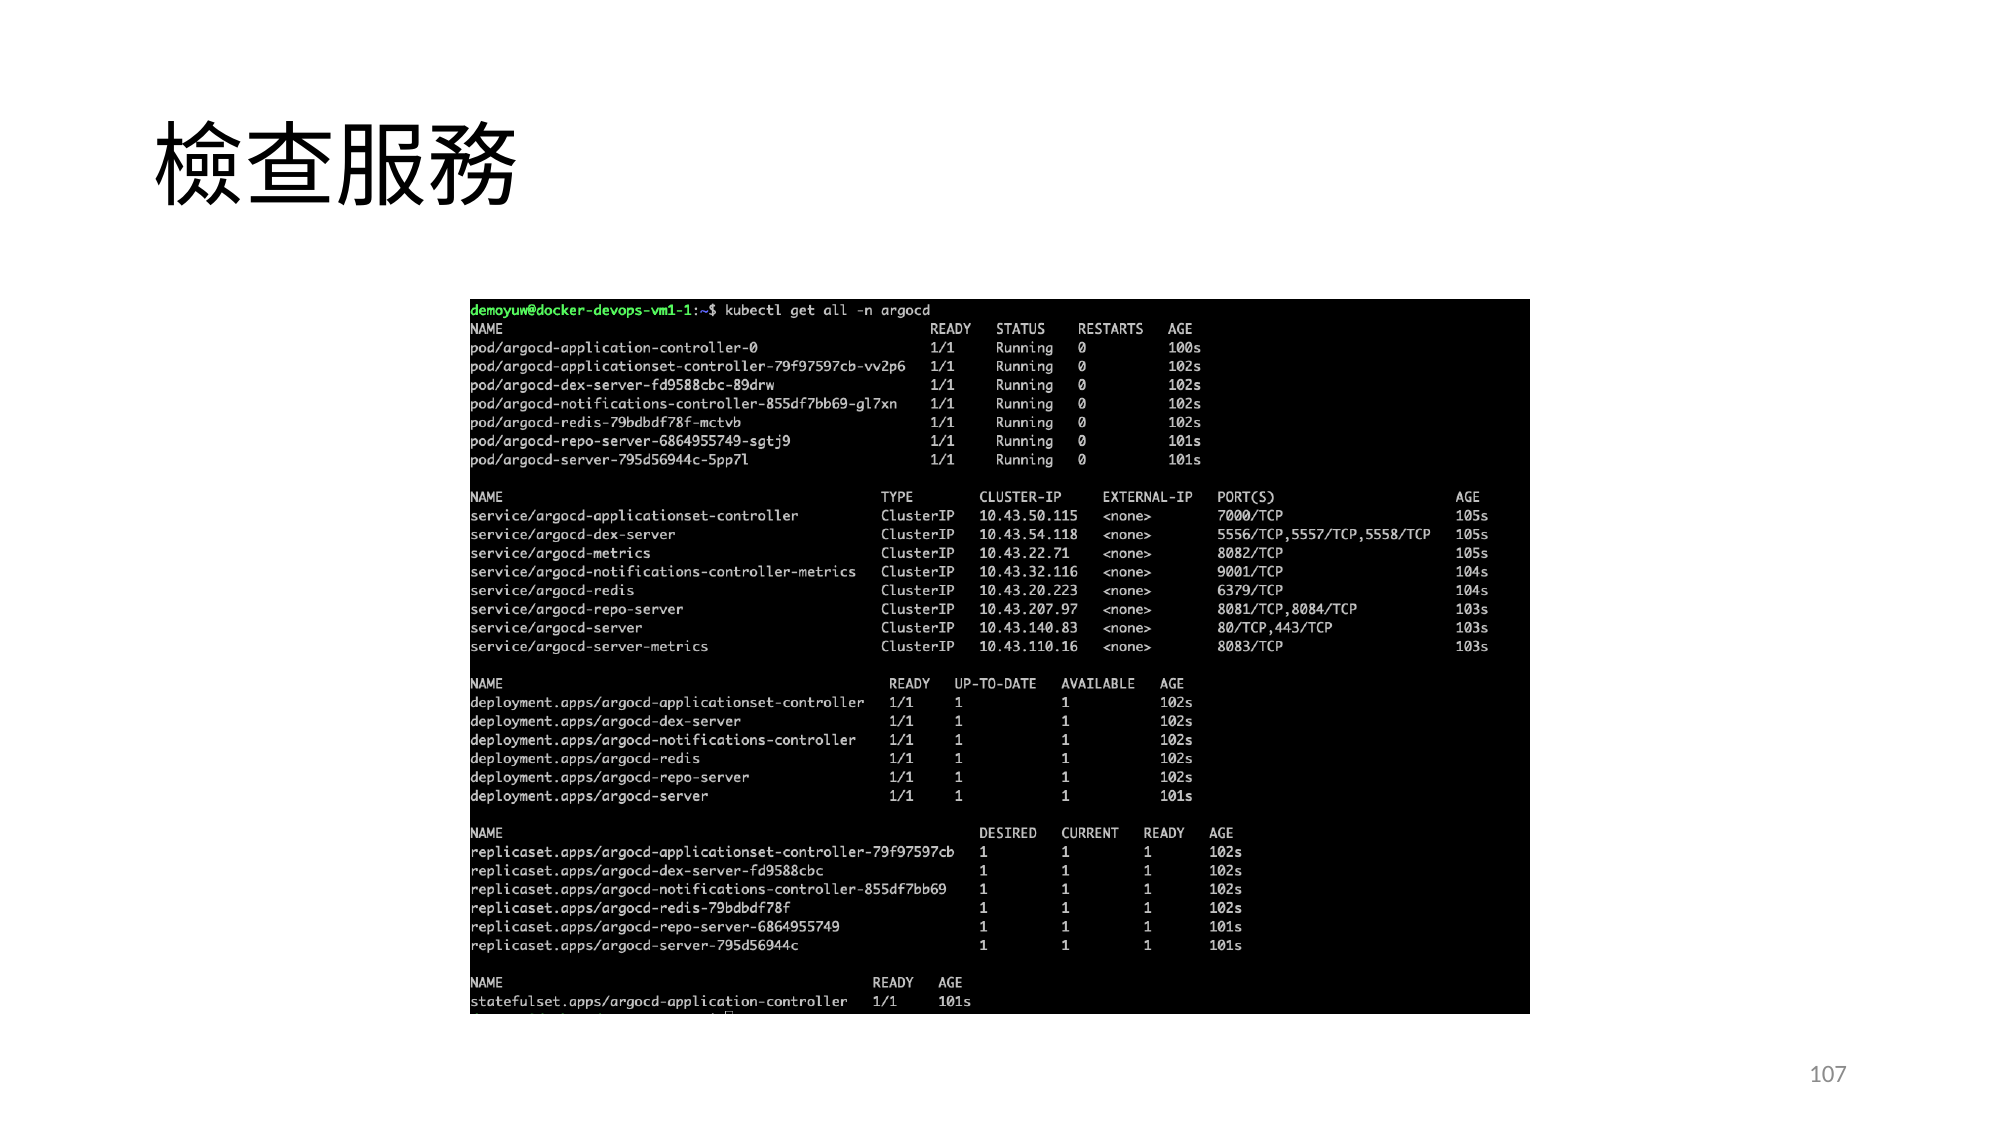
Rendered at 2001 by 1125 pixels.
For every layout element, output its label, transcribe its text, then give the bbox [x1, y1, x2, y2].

title 檢查服務 [137, 59, 1863, 278]
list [470, 299, 1530, 1014]
slide_number 107 [1412, 1042, 1863, 1103]
